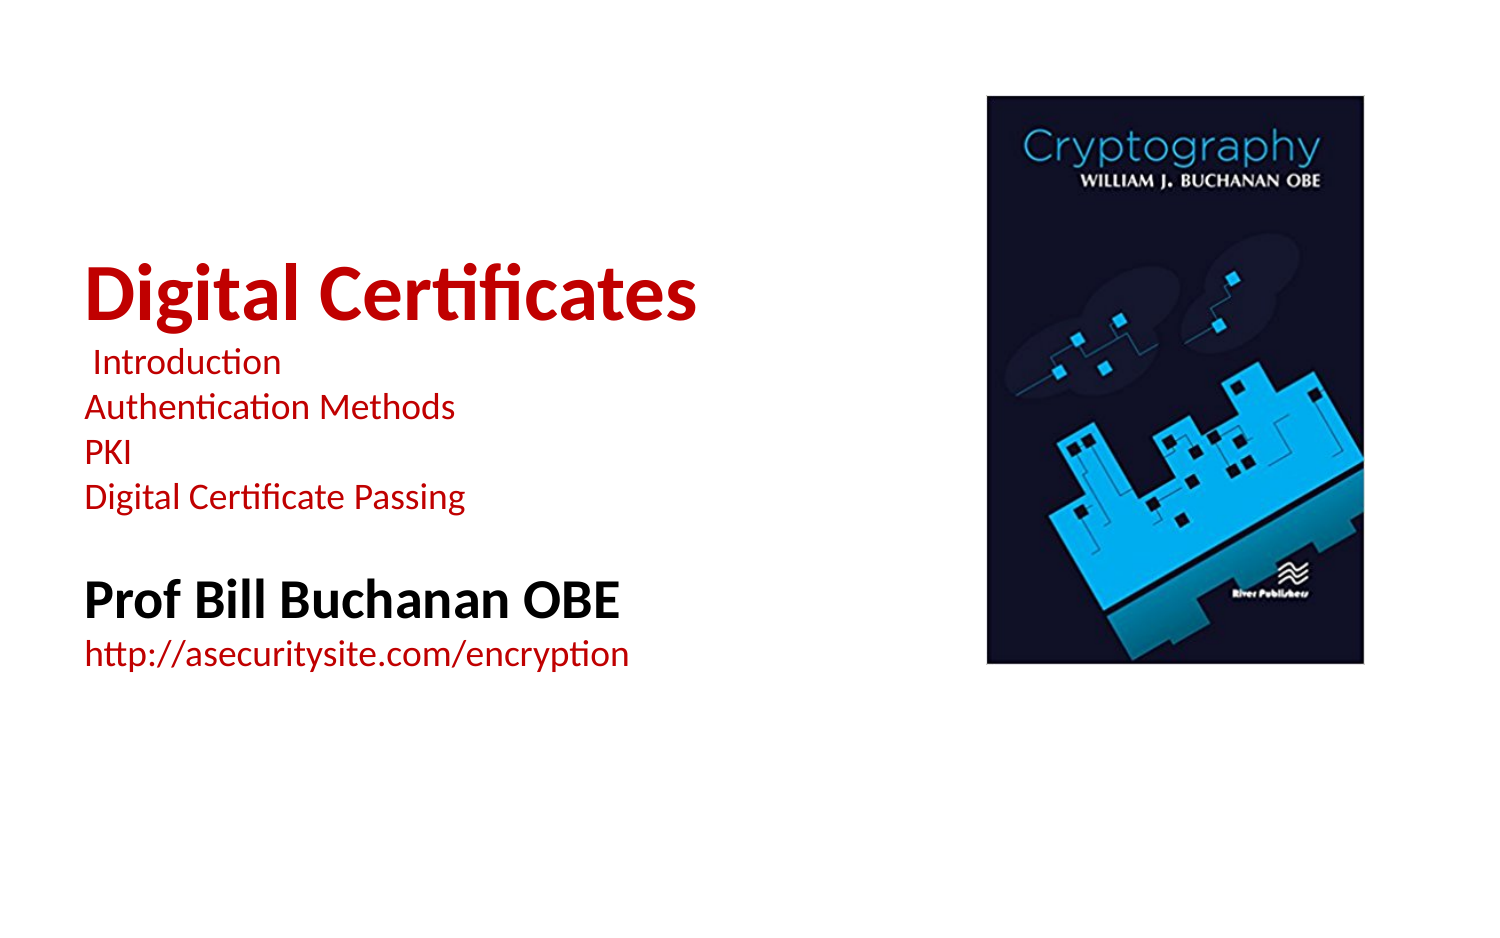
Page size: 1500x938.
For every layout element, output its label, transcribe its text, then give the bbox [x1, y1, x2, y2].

title Digital Certificates Introduction Authentication Methods PKI Digital Certificate Passing Prof Bill Buchanan OBE http://asecuritysite.com/encryption [76, 117, 952, 841]
picture [985, 94, 1365, 666]
